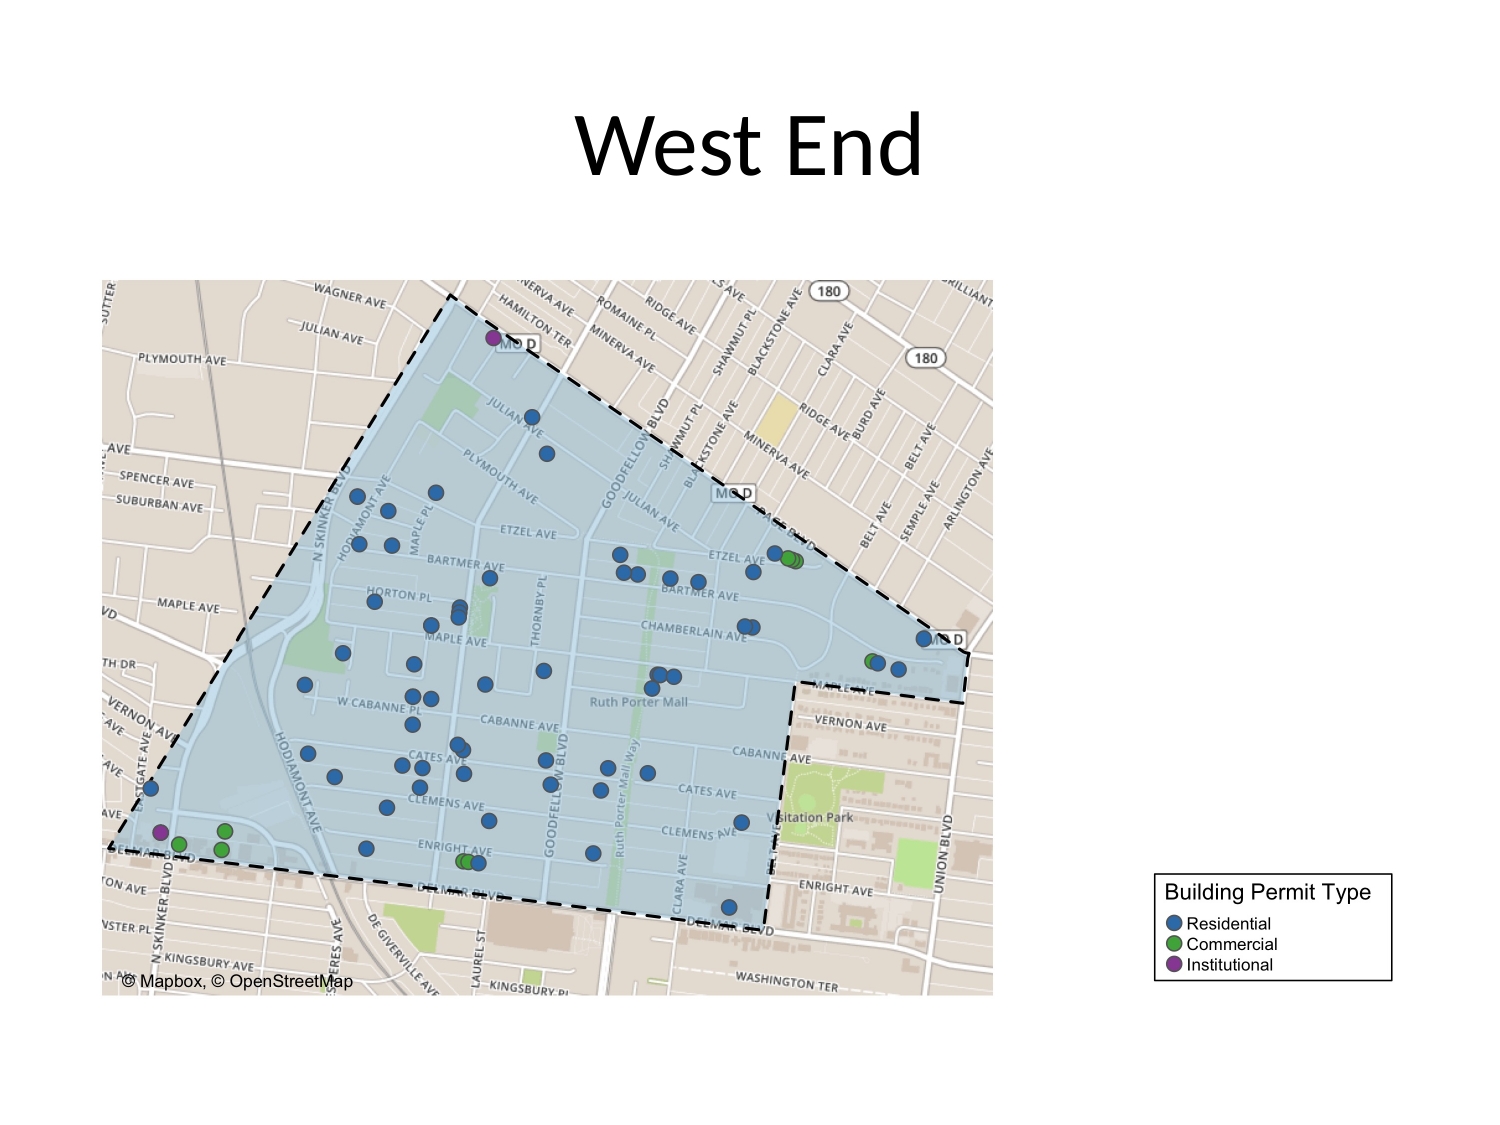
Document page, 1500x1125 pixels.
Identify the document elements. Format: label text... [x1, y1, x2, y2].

title West End [75, 45, 1425, 233]
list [74, 262, 1426, 1013]
